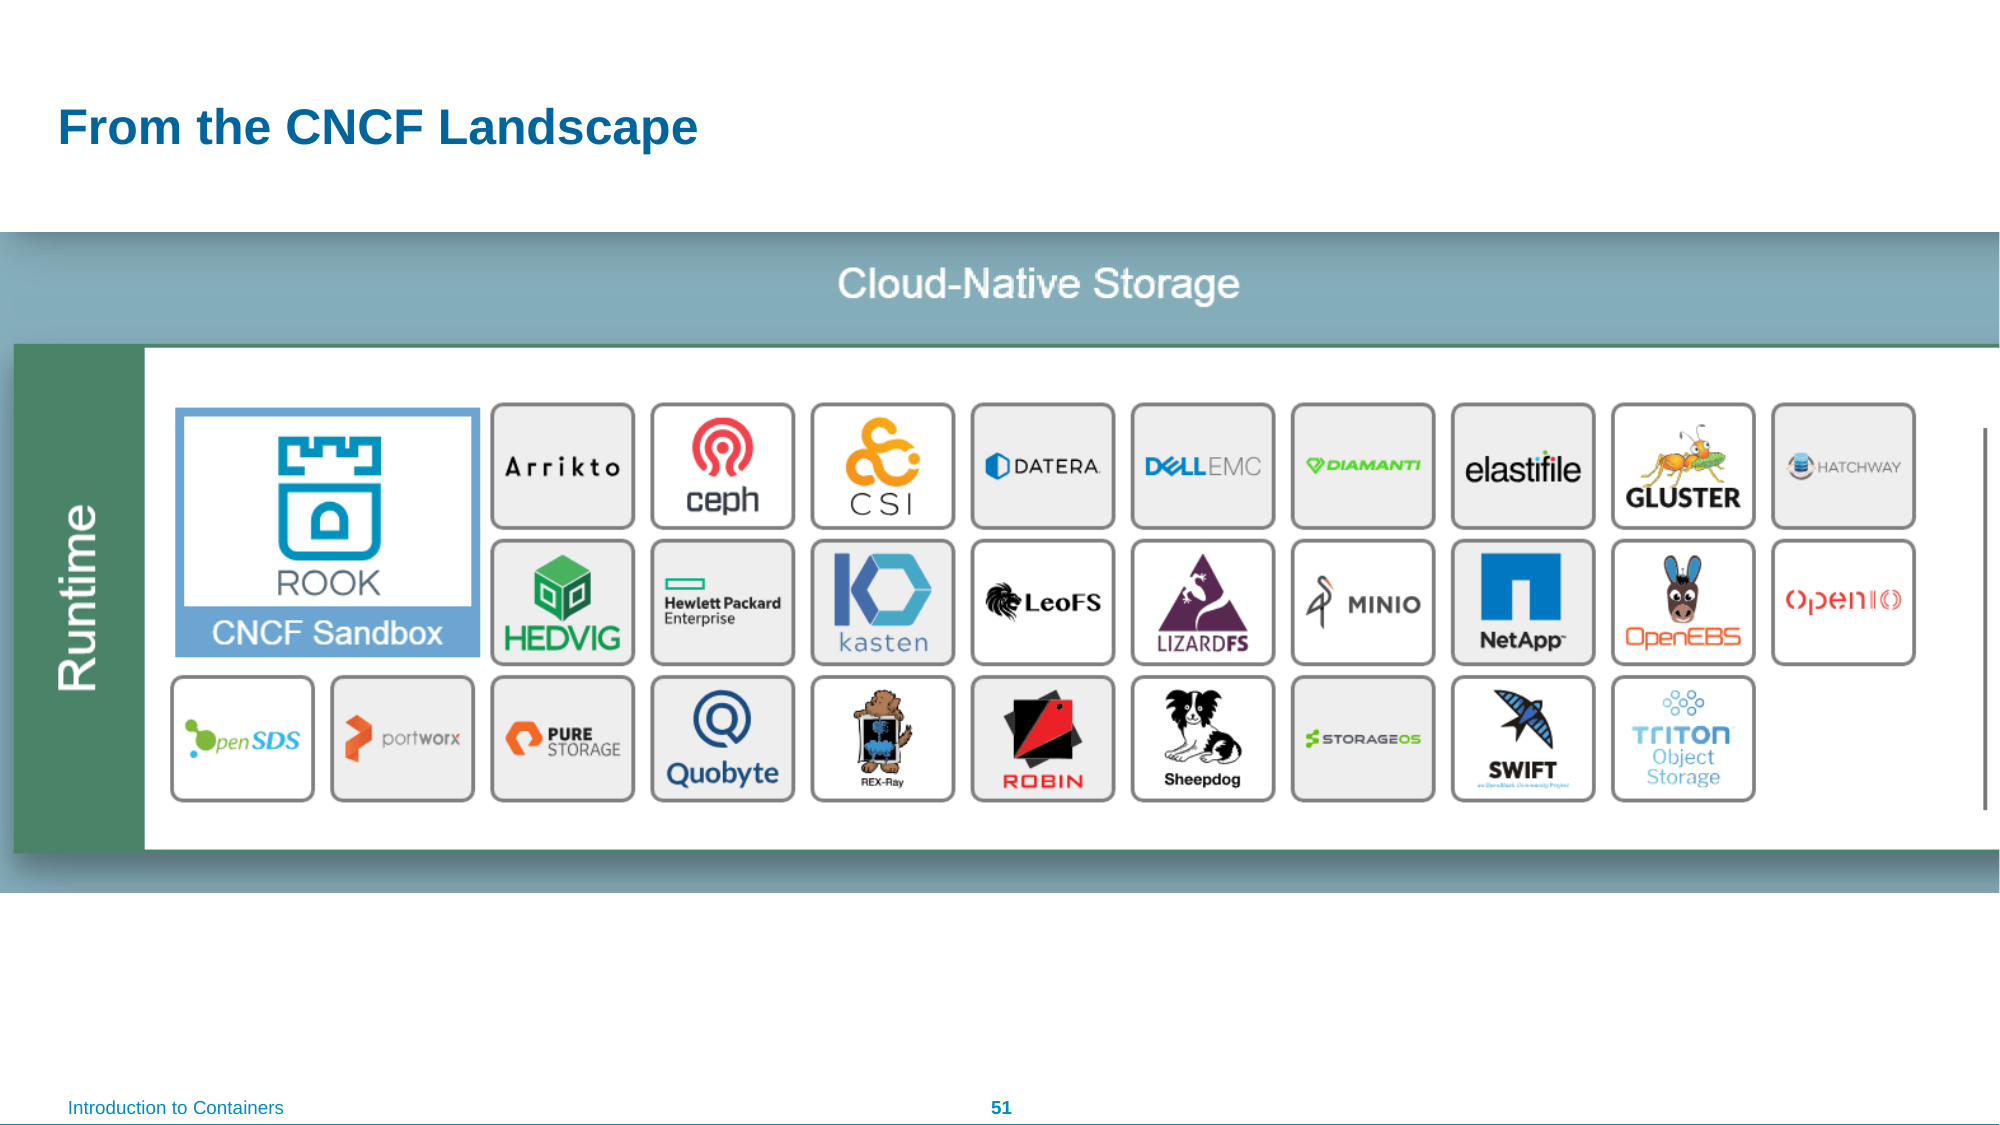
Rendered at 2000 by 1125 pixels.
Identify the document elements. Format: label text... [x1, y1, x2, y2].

title From the CNCF Landscape [42, 90, 1978, 166]
picture [0, 232, 2000, 893]
slide_number 51 [914, 1096, 1096, 1124]
